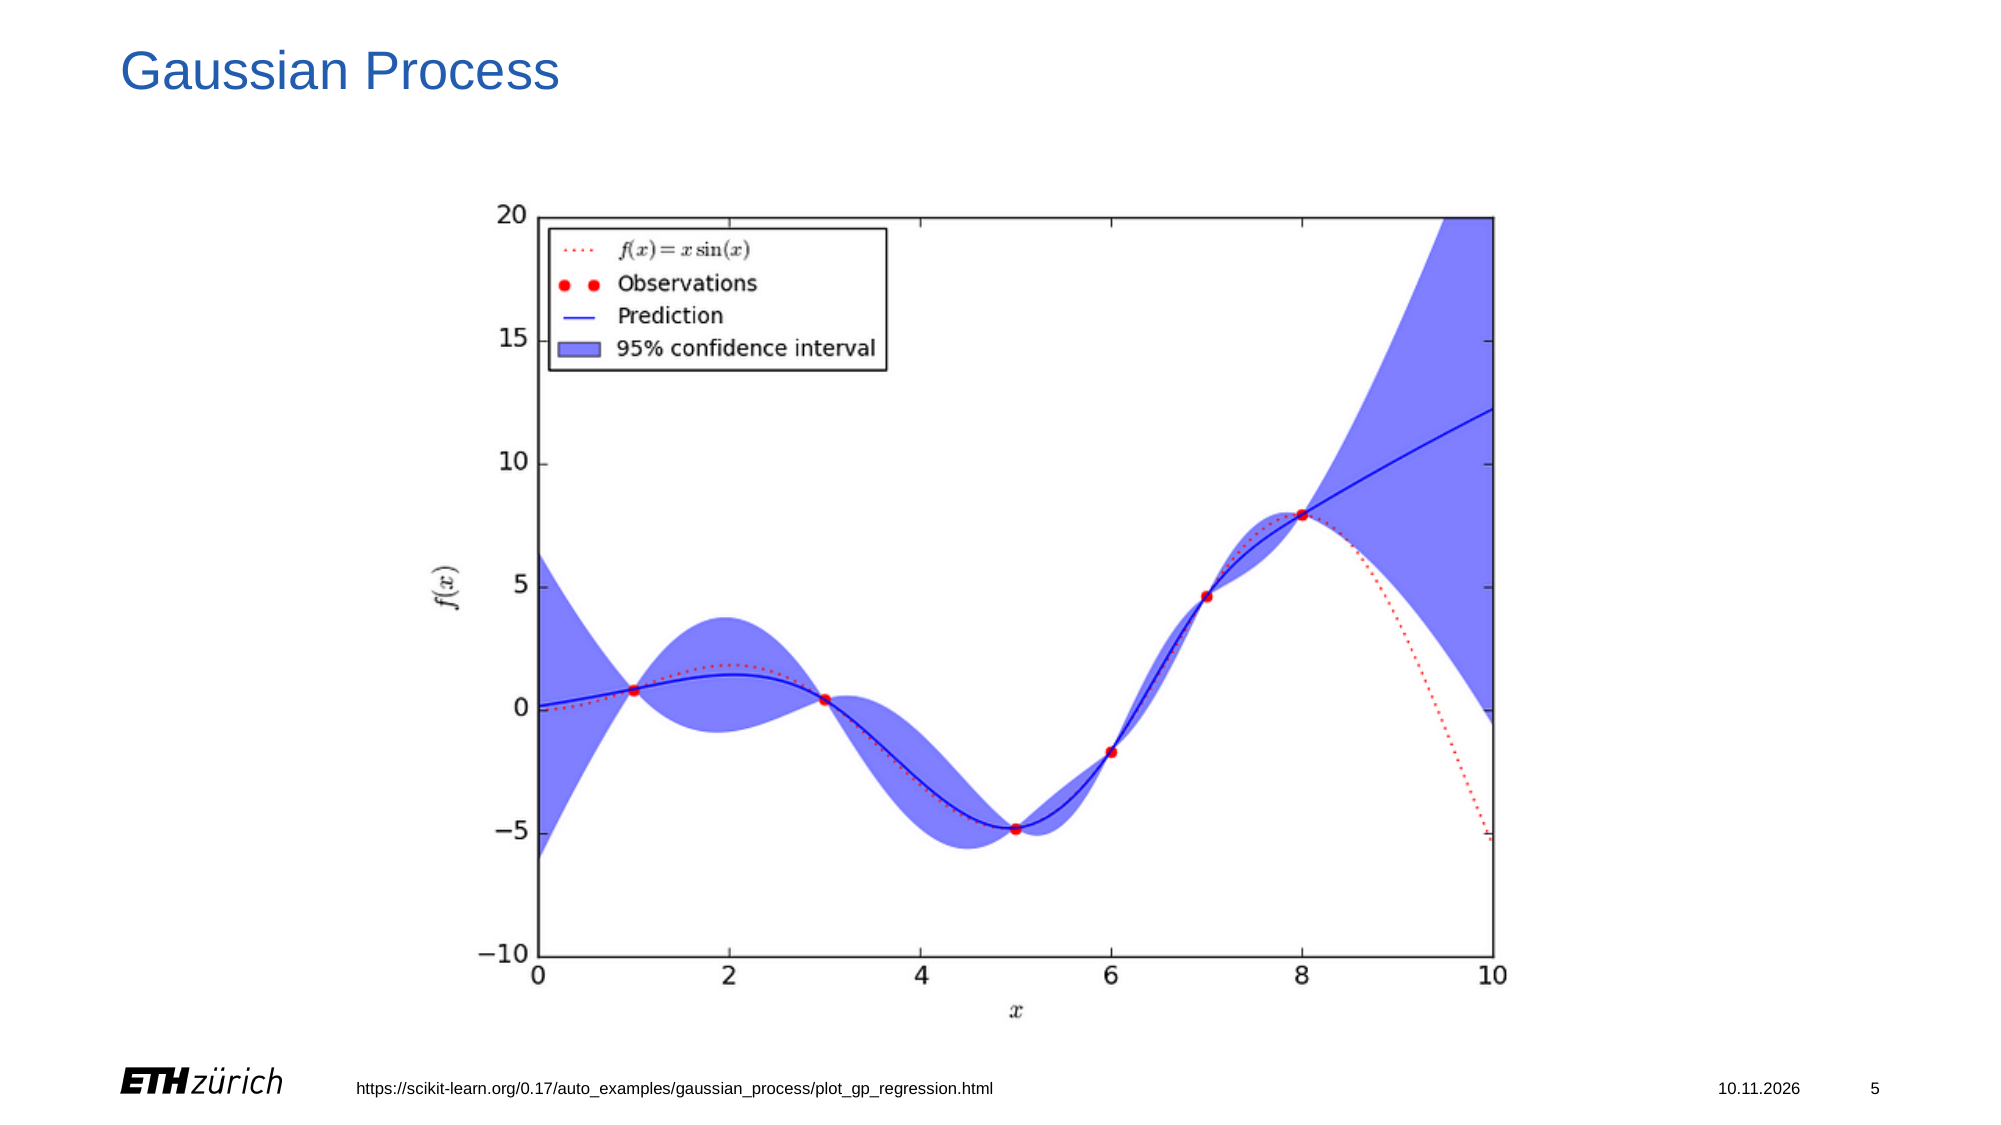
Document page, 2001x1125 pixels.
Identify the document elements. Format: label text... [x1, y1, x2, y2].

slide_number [1718, 1069, 1819, 1106]
title Gaussian Process [120, 42, 1880, 191]
slide_number 5 [1827, 1069, 1880, 1106]
picture [384, 125, 1616, 1049]
footer https://scikit-learn.org/0.17/auto_examples/gaussian_process/plot_gp_regression.html [356, 1069, 1243, 1106]
picture [120, 1067, 282, 1094]
